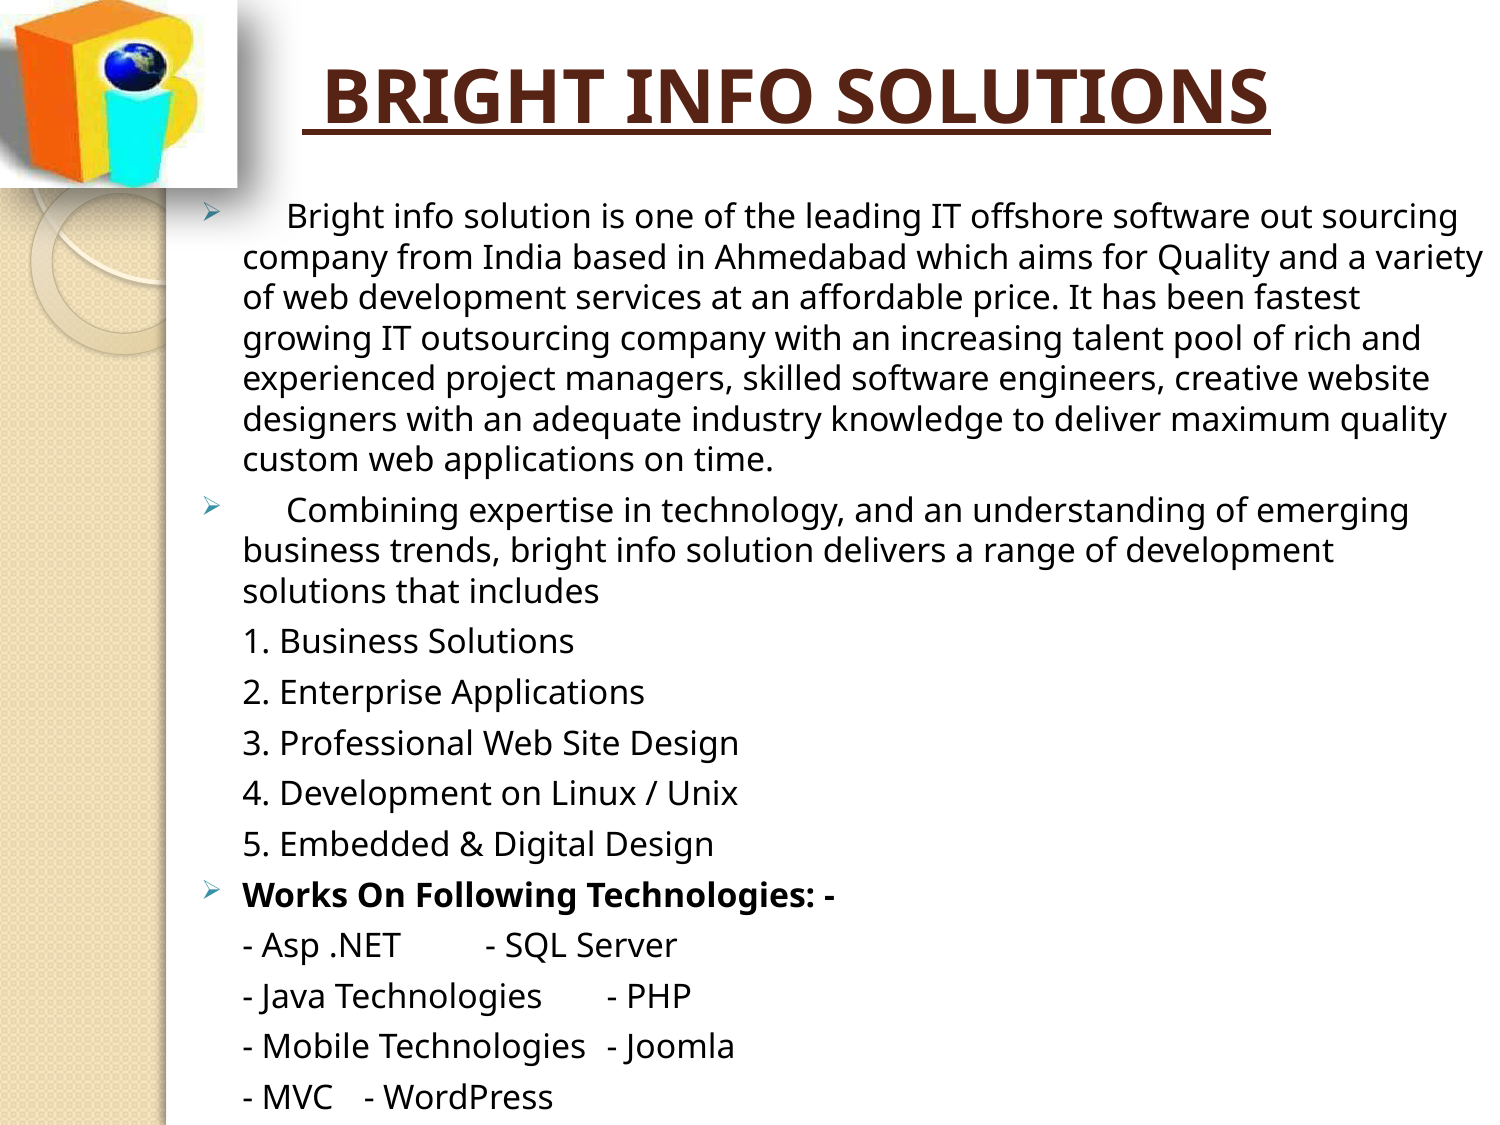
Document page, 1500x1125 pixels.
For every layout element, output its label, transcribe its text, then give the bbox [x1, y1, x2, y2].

title BRIGHT INFO SOLUTIONS [287, 0, 1425, 187]
list Bright info solution is one of the leading IT offshore software out sourcing company from India based in Ahmedabad which aims for Quality and a variety of web development services at an affordable price. It has been fastest growing IT outsourcing company with an increasing talent pool of rich and experienced project managers, skilled software engineers, creative website designers with an adequate industry knowledge to deliver maximum quality custom web applications on time. Combining expertise in technology, and an understanding of emerging business trends, bright info solution delivers a range of development solutions that includes 1. Business Solutions 2. Enterprise Applications 3. Professional Web Site Design 4. Development on Linux / Unix 5. Embedded & Digital Design Works On Following Technologies: - - Asp .NET - SQL Server - Java Technologies - PHP - Mobile Technologies - Joomla - MVC - WordPress [174, 187, 1500, 1125]
picture [0, 0, 238, 188]
